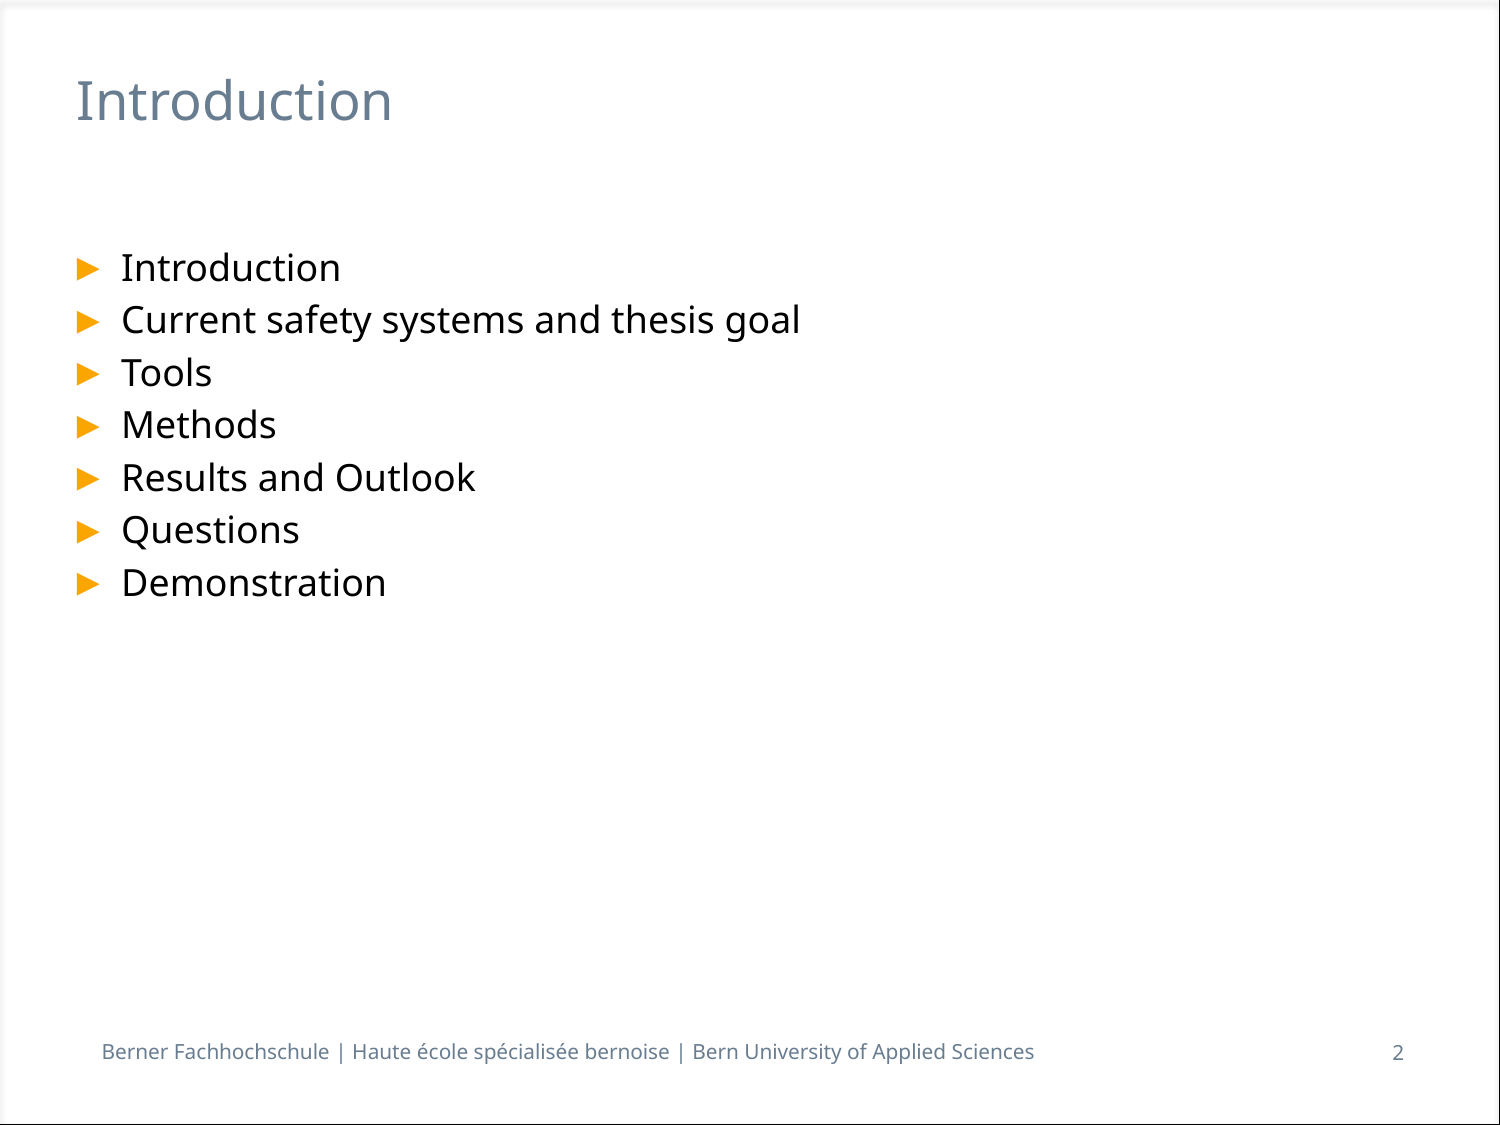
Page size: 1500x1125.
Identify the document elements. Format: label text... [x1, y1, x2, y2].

slide_number 2 [1109, 1023, 1404, 1084]
title Introduction [76, 59, 1406, 148]
list Introduction Current safety systems and thesis goal Tools Methods Results and Outlook Questions Demonstration [76, 236, 1406, 1004]
